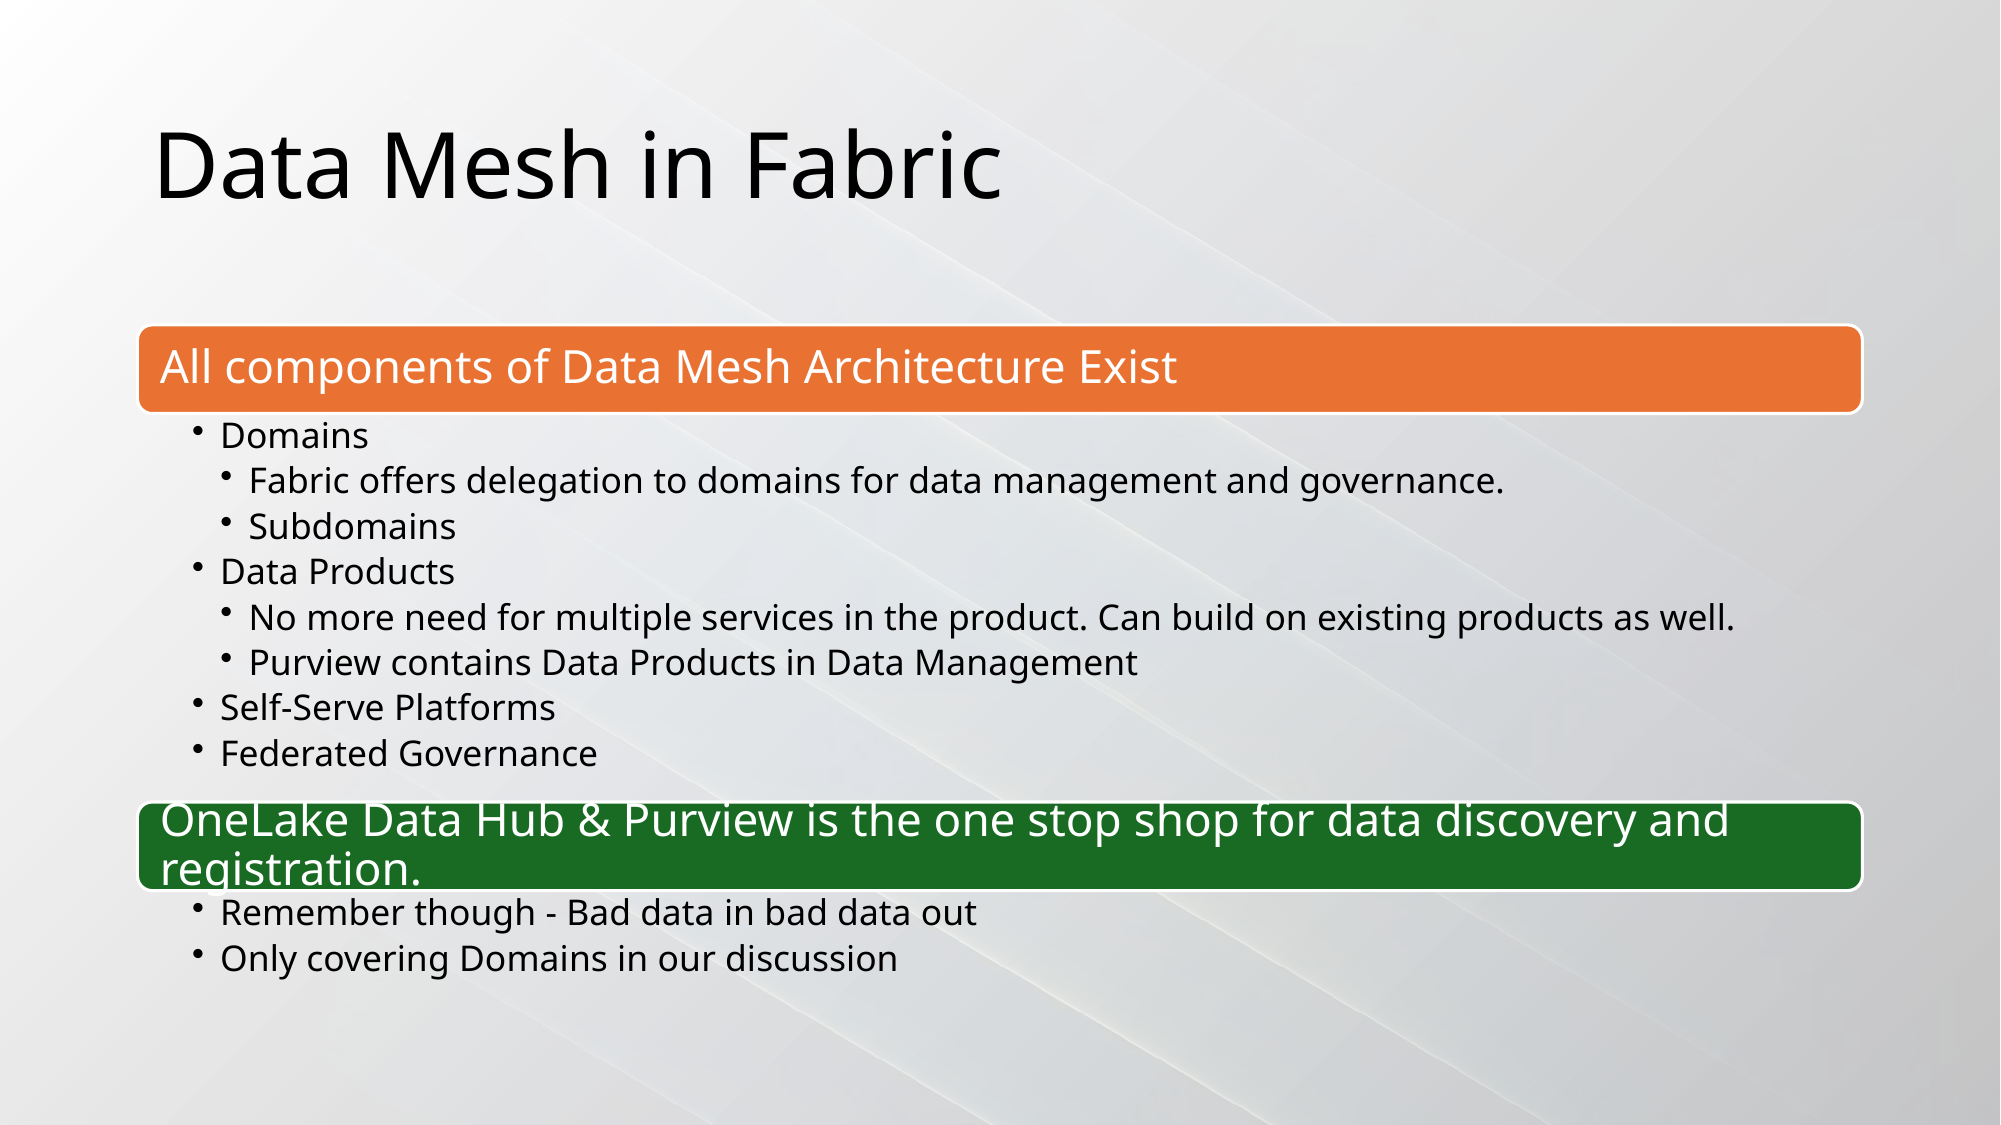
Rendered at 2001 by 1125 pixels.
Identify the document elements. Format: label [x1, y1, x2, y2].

list [136, 298, 1863, 1014]
picture [0, 0, 2000, 1125]
